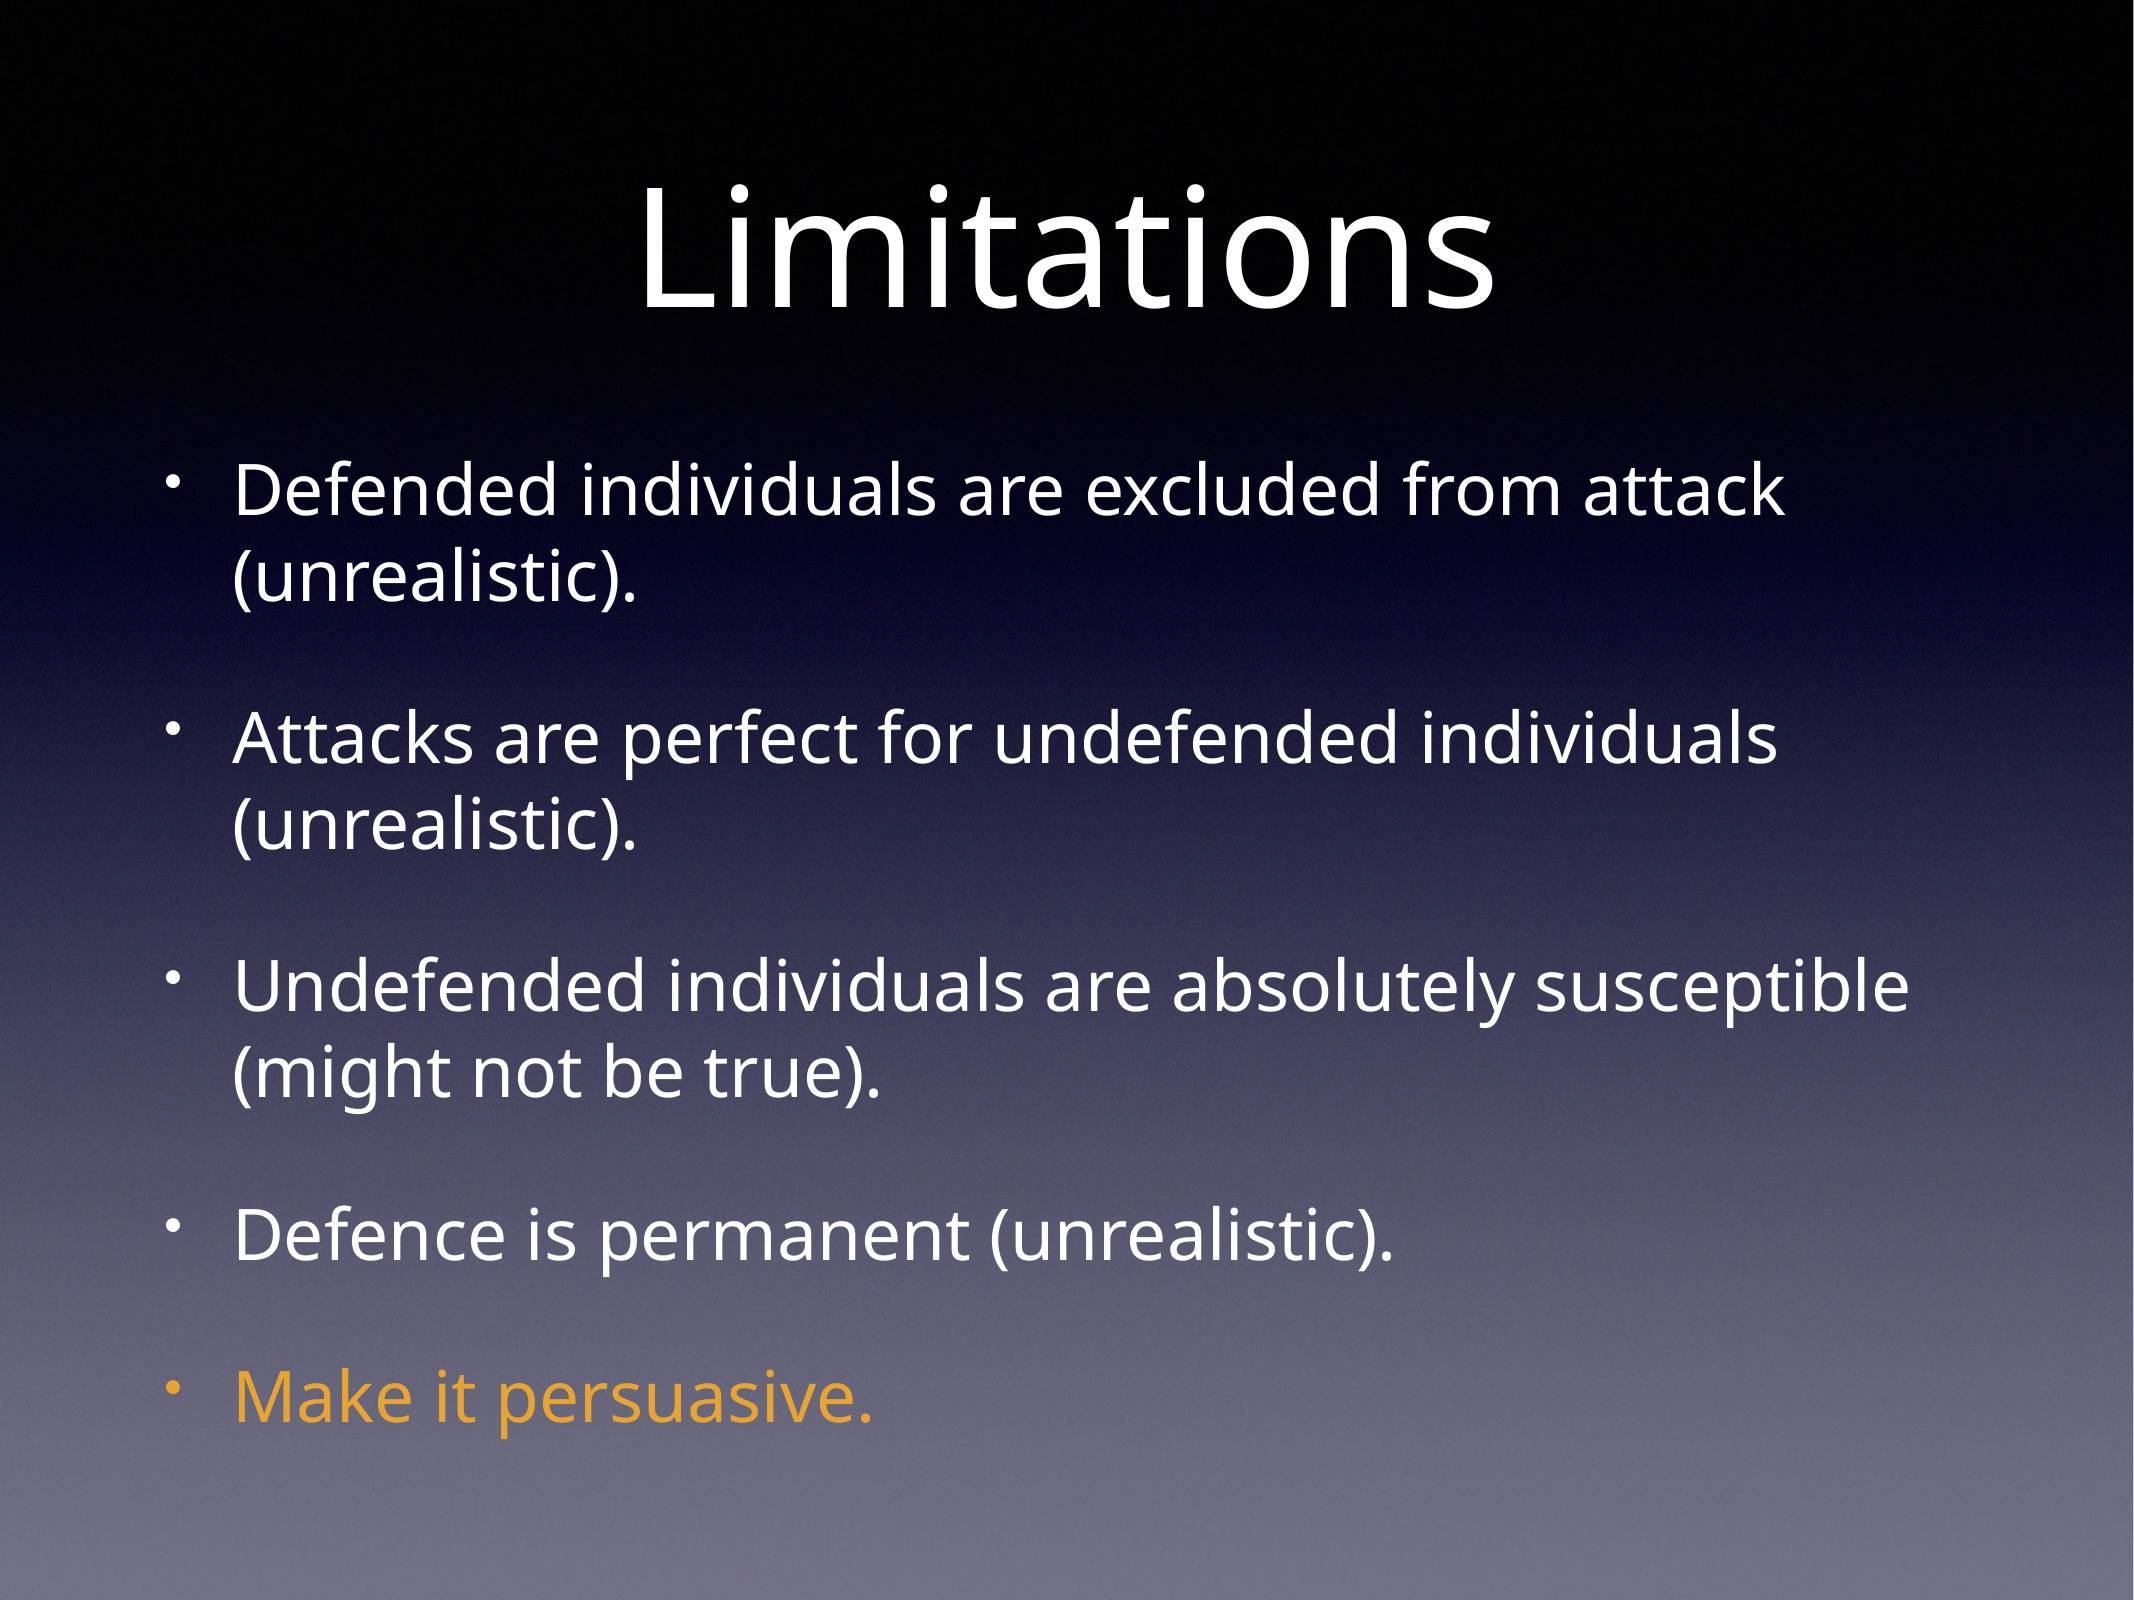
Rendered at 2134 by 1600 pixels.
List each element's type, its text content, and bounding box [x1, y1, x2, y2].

title Limitations [155, 66, 1978, 416]
list Defended individuals are excluded from attack (unrealistic). Attacks are perfect for undefended individuals (unrealistic). Undefended individuals are absolutely susceptible (might not be true). Defence is permanent (unrealistic). Make it persuasive. [155, 424, 1978, 1457]
picture [0, 0, 2134, 1600]
